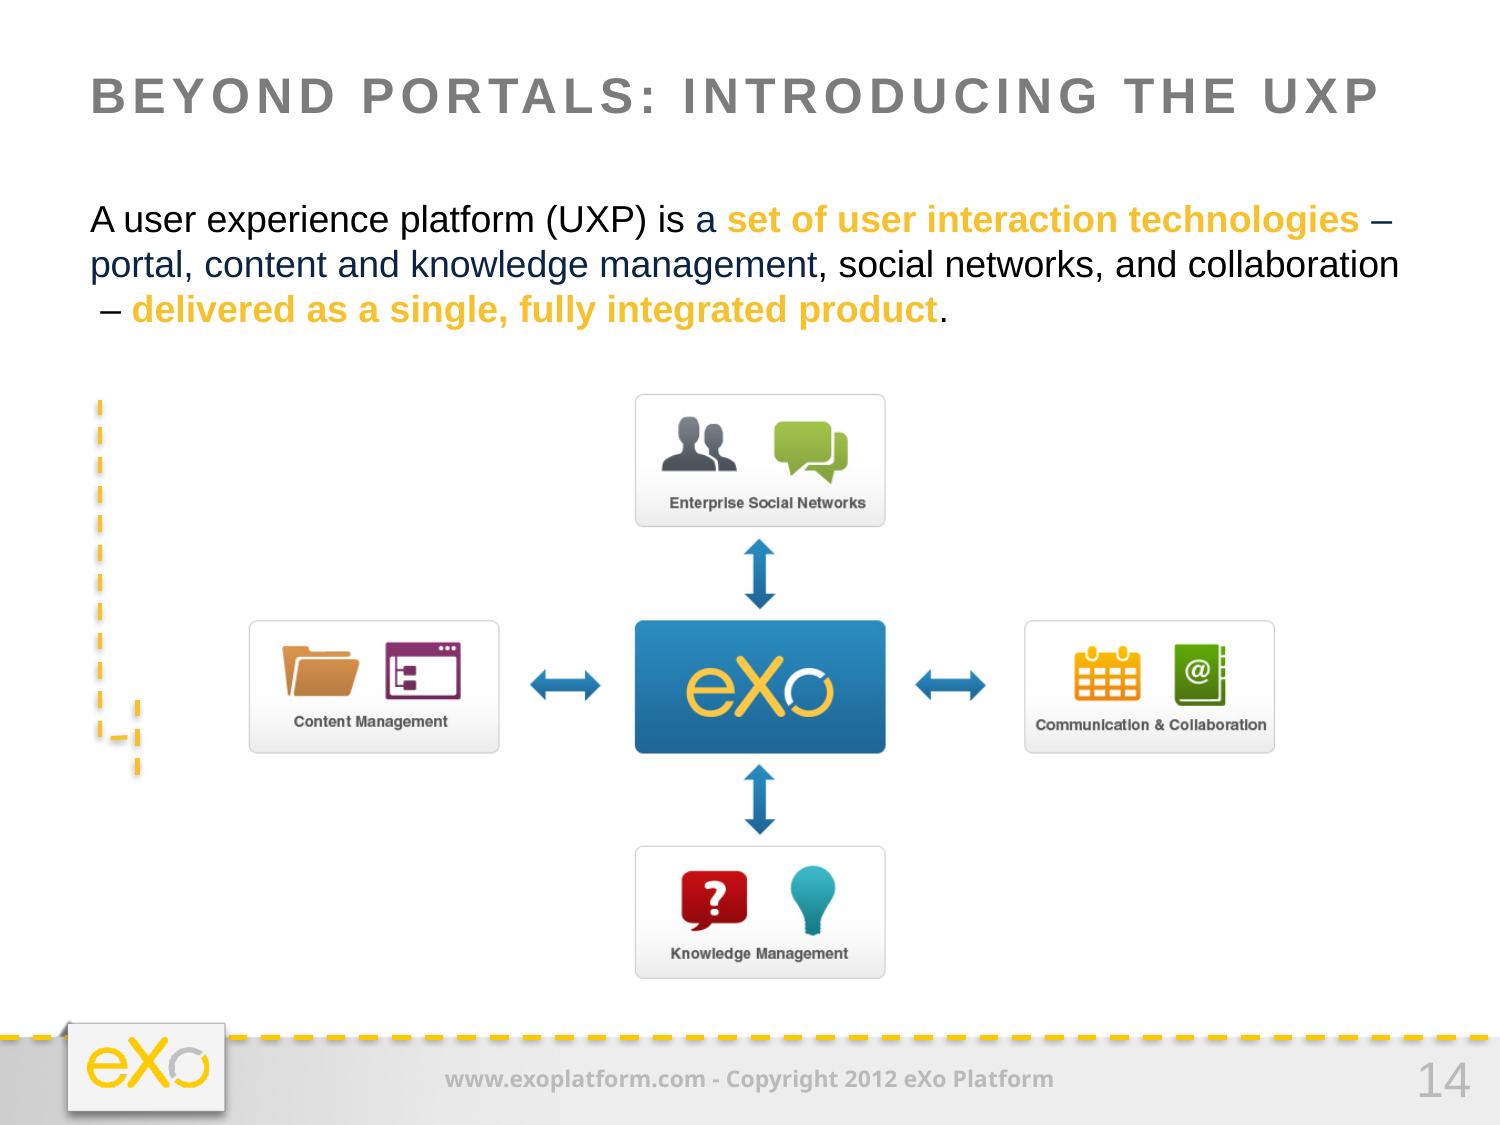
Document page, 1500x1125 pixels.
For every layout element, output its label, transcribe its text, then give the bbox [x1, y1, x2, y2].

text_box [130, 697, 137, 737]
picture [0, 1010, 1500, 1125]
picture [230, 374, 1295, 1000]
title Beyond Portals: Introducing the UXP [75, 37, 1425, 150]
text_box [108, 737, 142, 780]
list A user experience platform (UXP) is a set of user interaction technologies – portal, content and knowledge management, social networks, and collaboration – delivered as a single, fully integrated product. [75, 187, 1425, 1013]
